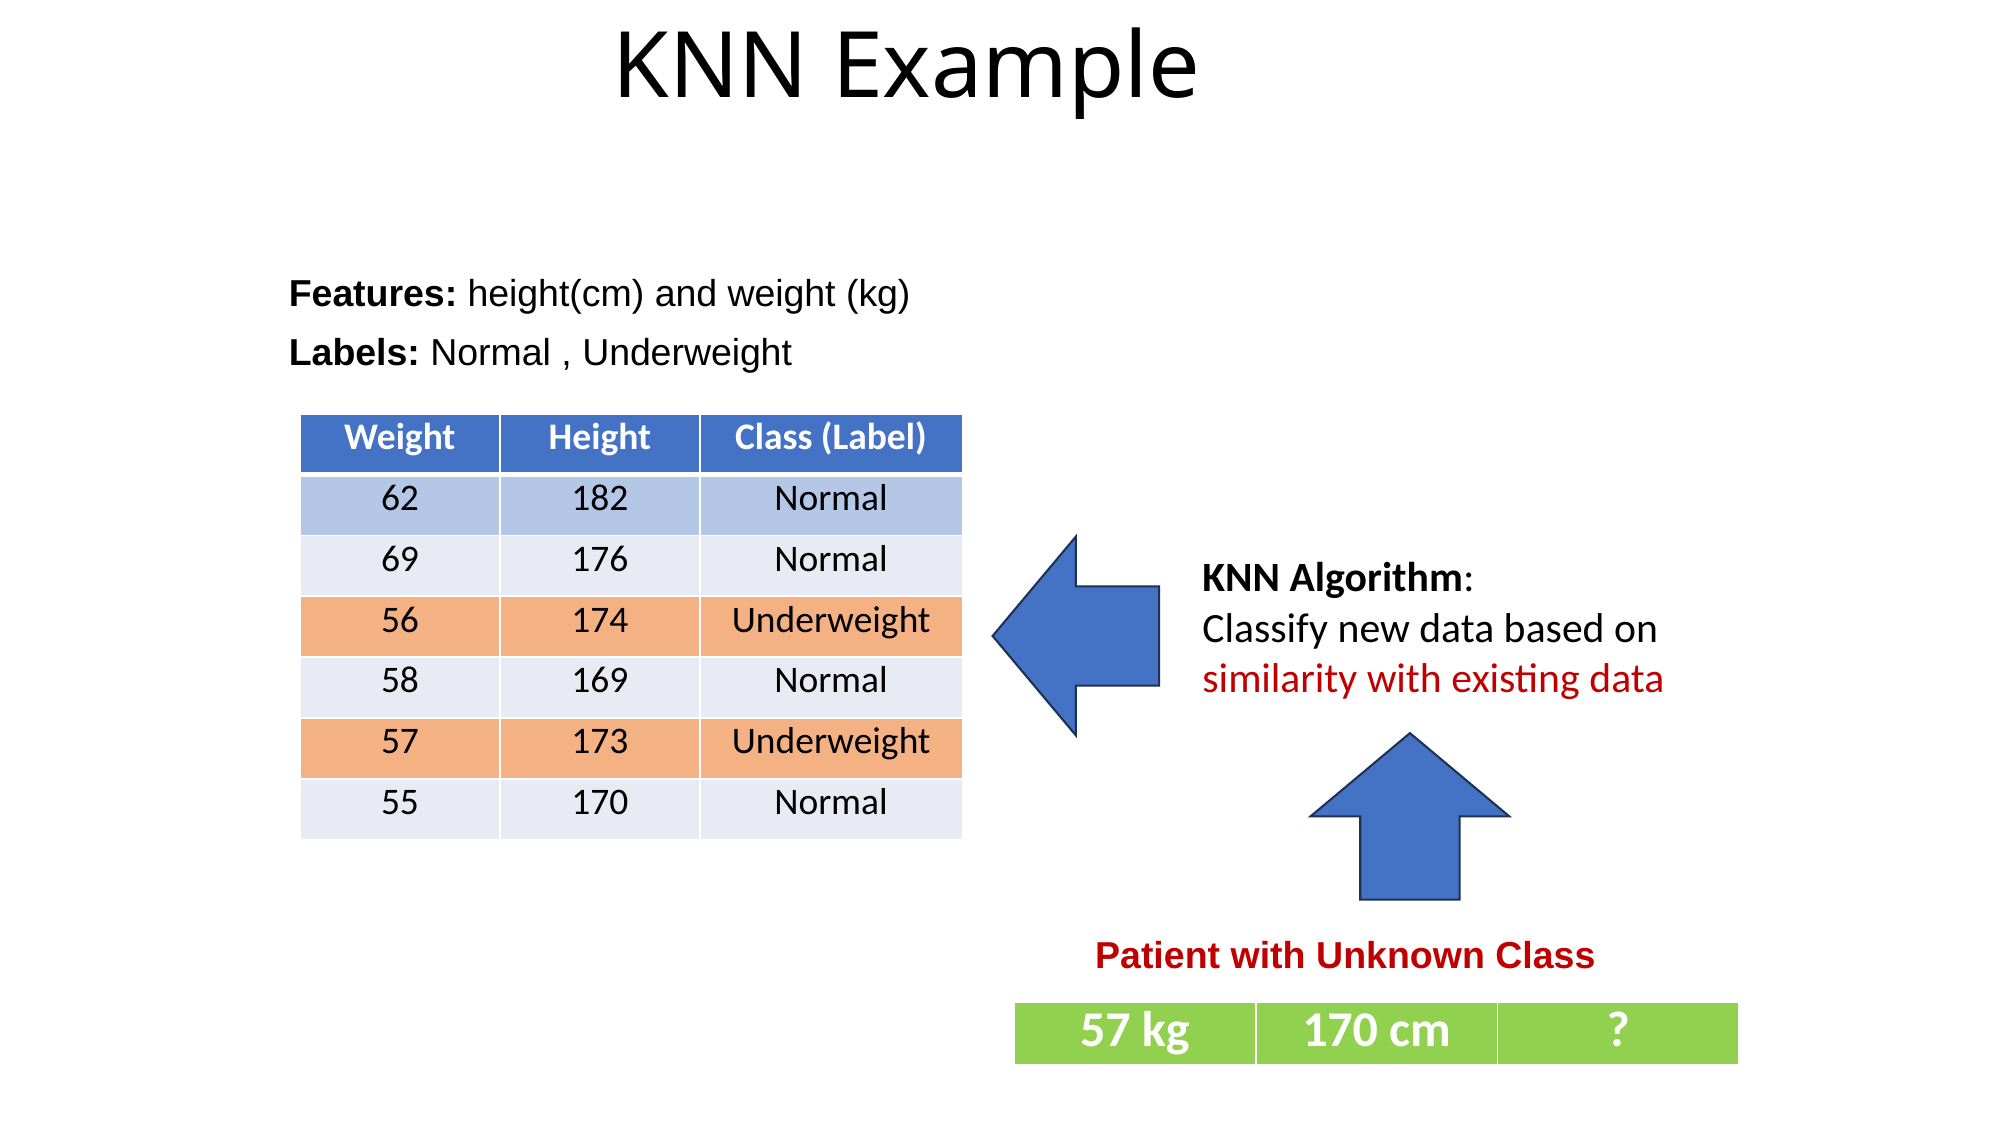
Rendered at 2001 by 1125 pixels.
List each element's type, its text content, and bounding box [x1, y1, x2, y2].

table_cell 182 [501, 477, 699, 535]
table_header Height [501, 415, 699, 472]
table_cell Normal [701, 780, 962, 839]
table_cell Underweight [701, 597, 962, 656]
text_box Patient with Unknown Class [1080, 923, 1750, 983]
table_cell Normal [701, 477, 962, 535]
table_cell 174 [501, 597, 699, 656]
text_box [991, 533, 1161, 739]
table_cell 62 [301, 477, 499, 535]
table_cell 173 [501, 719, 699, 778]
table_cell 56 [301, 597, 499, 656]
text_box KNN Example [63, 0, 1750, 122]
table_cell Normal [701, 536, 962, 595]
table_cell 169 [501, 658, 699, 717]
text_box Features: height(cm) and weight (kg) Labels: Normal , Underweight [273, 266, 1652, 382]
table_cell 58 [301, 658, 499, 717]
table_header Class (Label) [701, 415, 962, 472]
table_cell 57 [301, 719, 499, 778]
text_box KNN Algorithm: Classify new data based on similarity with existing data [1187, 542, 1817, 708]
text_box [1307, 731, 1513, 901]
table_cell Underweight [701, 719, 962, 778]
table_cell Normal [701, 658, 962, 717]
table_header ? [1498, 1003, 1738, 1064]
table_cell 176 [501, 536, 699, 595]
table_cell 69 [301, 536, 499, 595]
table_cell 170 [501, 780, 699, 839]
table_header Weight [301, 415, 499, 472]
table_header 57 kg [1015, 1003, 1255, 1064]
table_header 170 cm [1257, 1003, 1497, 1064]
table_cell 55 [301, 780, 499, 839]
